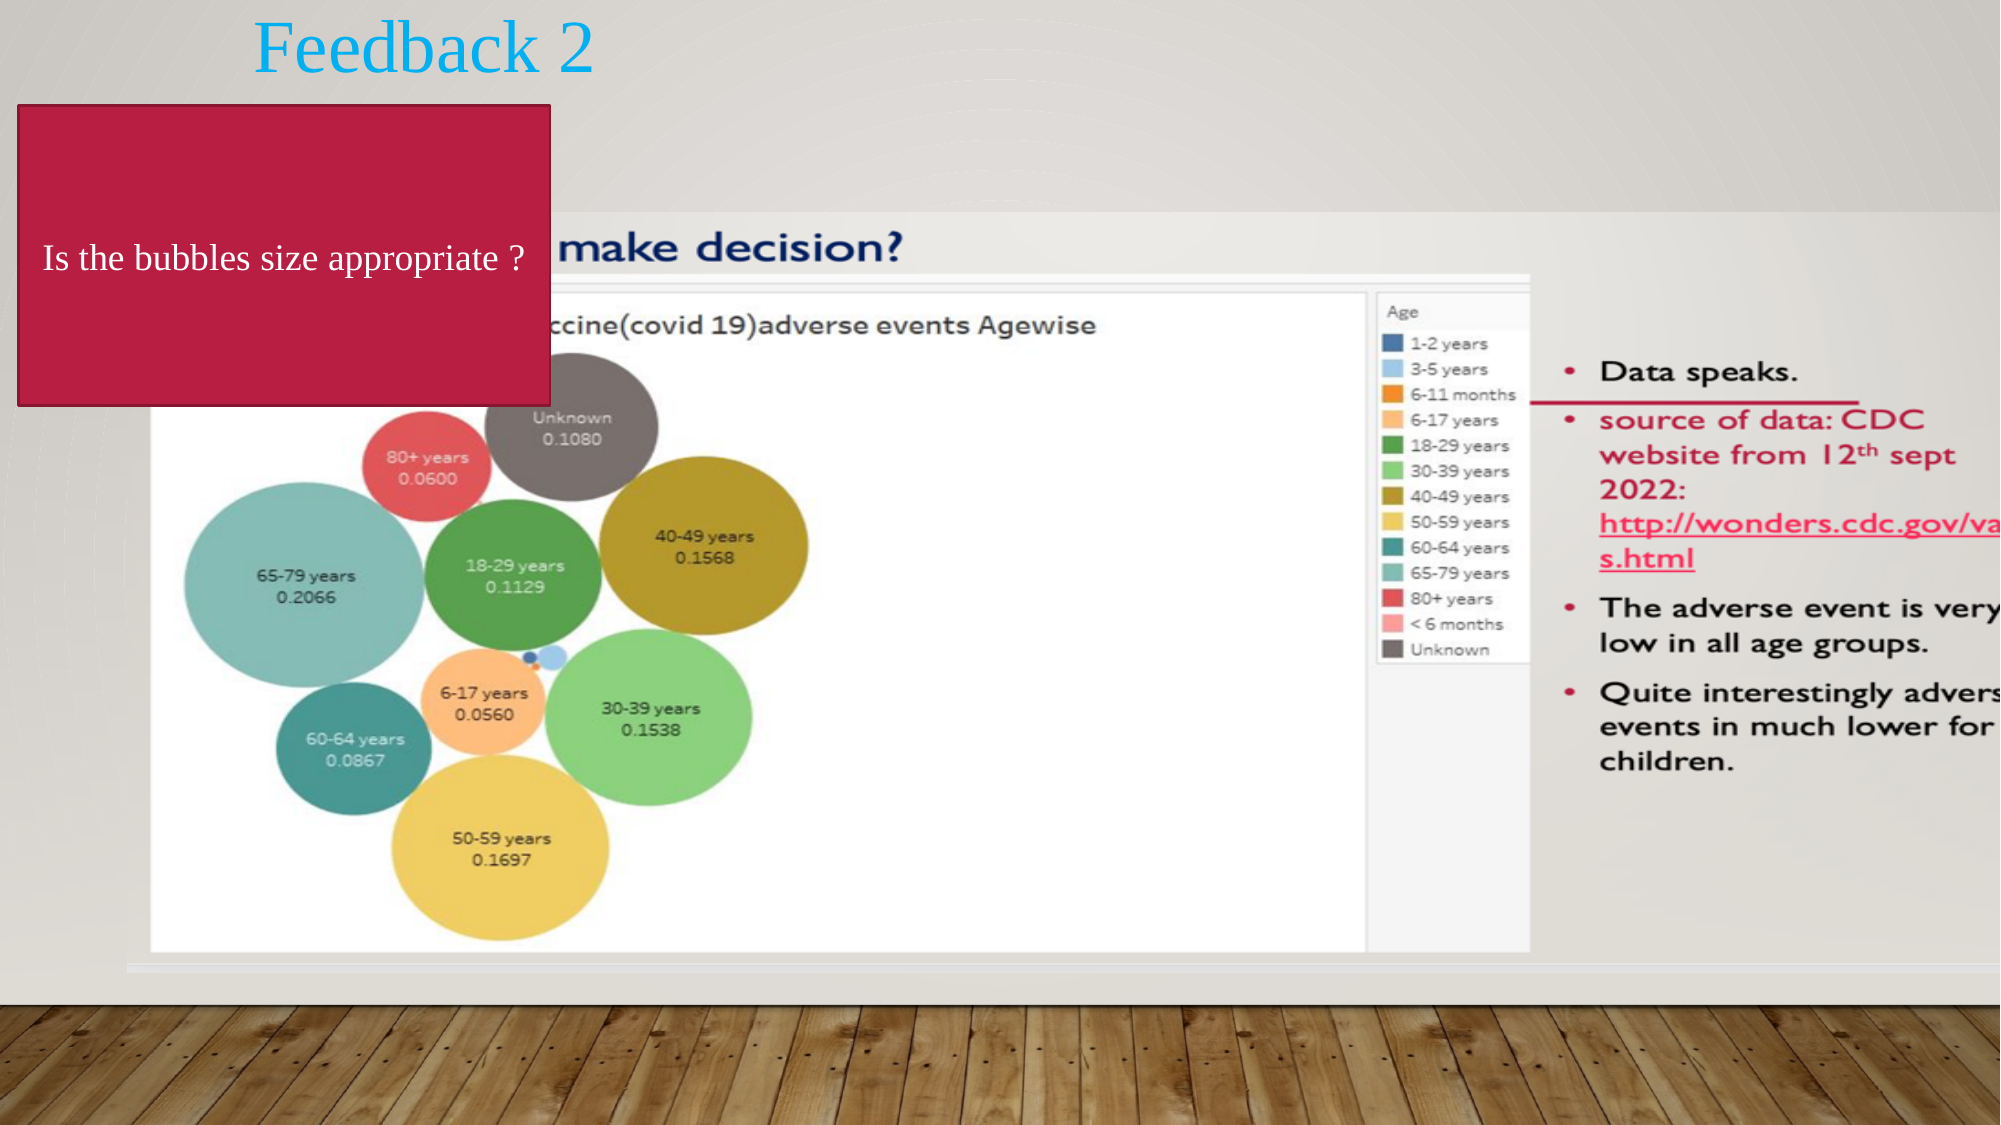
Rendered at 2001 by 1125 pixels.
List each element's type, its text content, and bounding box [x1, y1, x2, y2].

title Feedback 2 [238, 0, 1814, 173]
picture [0, 1005, 2000, 1125]
text_box Is the bubbles size appropriate ? [17, 104, 551, 407]
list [127, 212, 2000, 973]
